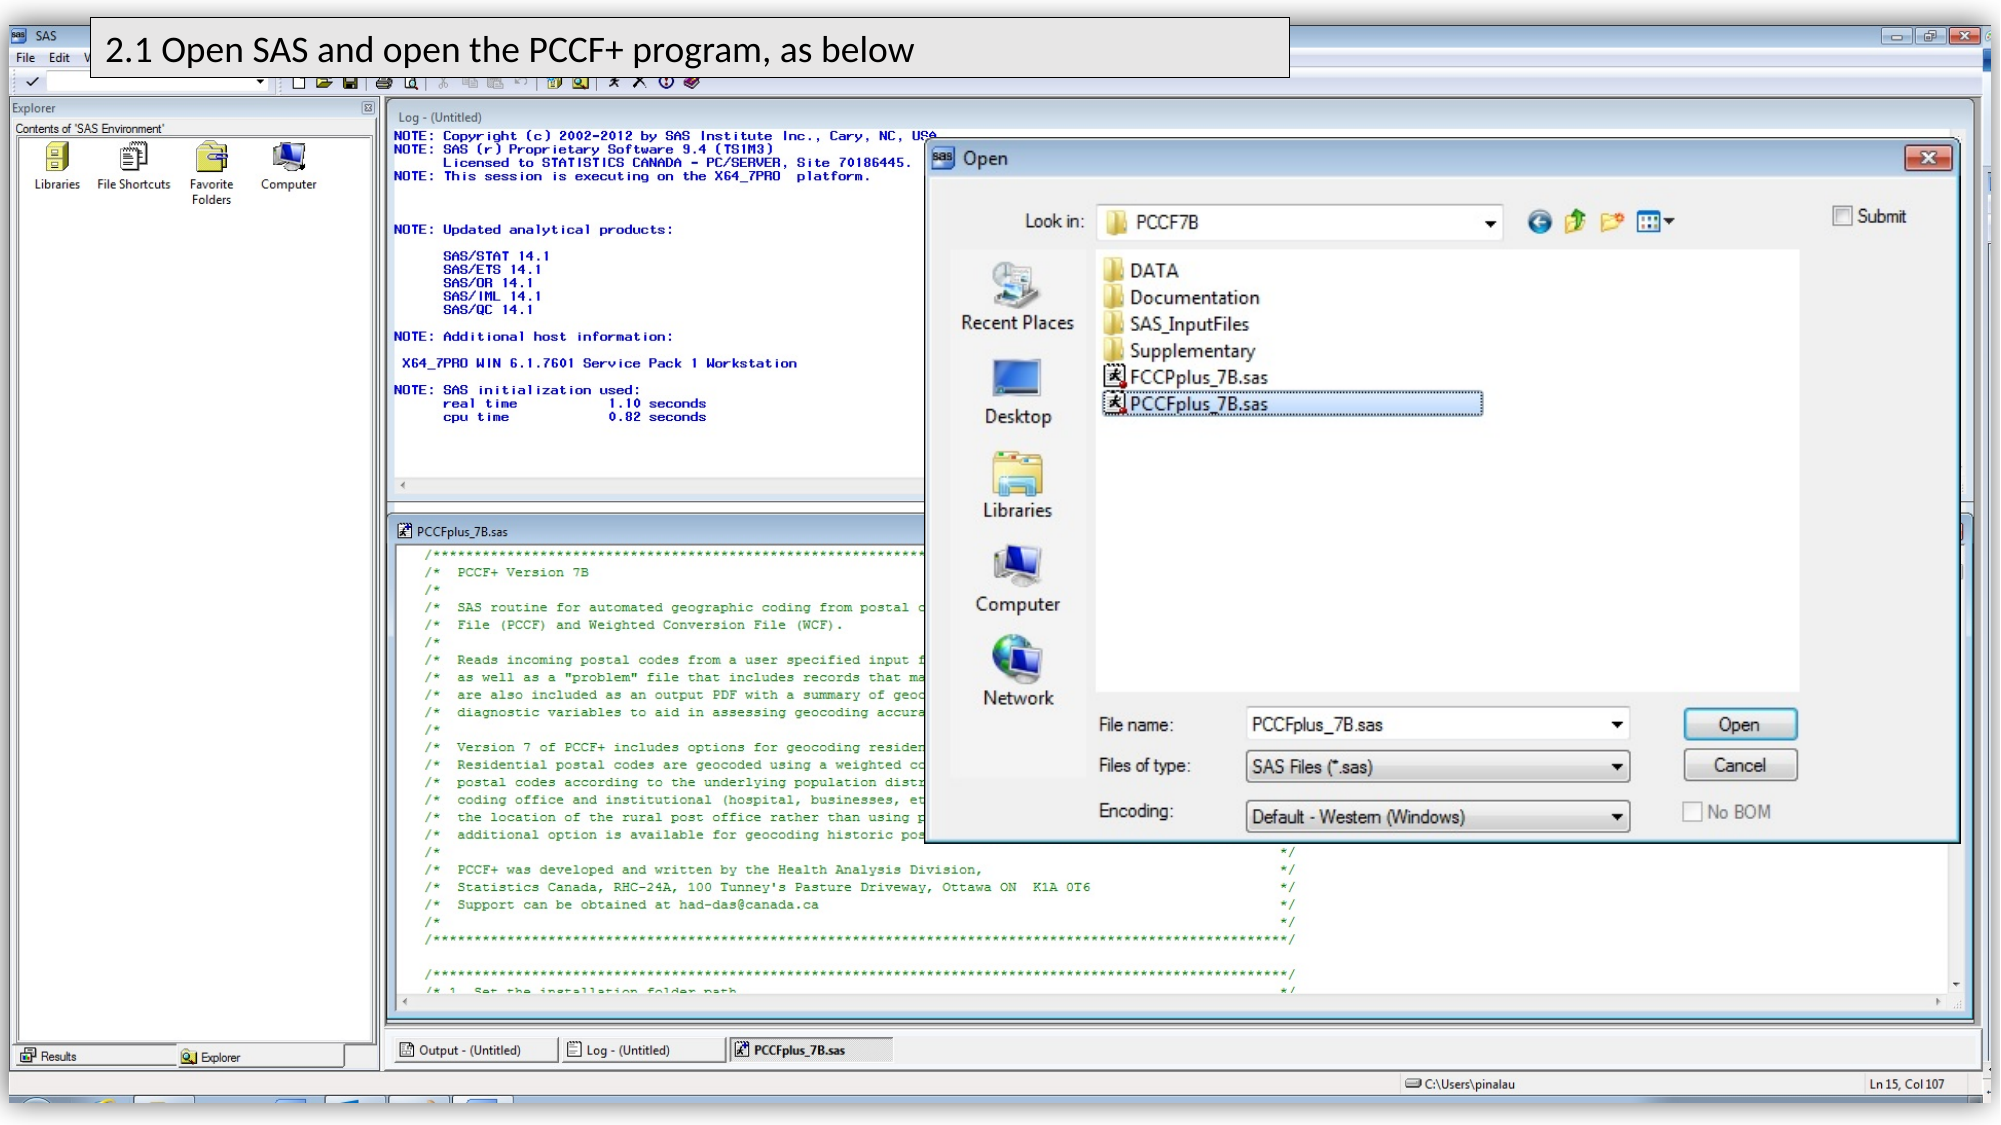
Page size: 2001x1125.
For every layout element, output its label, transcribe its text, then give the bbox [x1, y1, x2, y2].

picture [924, 137, 1961, 844]
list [9, 25, 1991, 1103]
text_box 2.1 Open SAS and open the PCCF+ program, as below [90, 17, 1290, 25]
